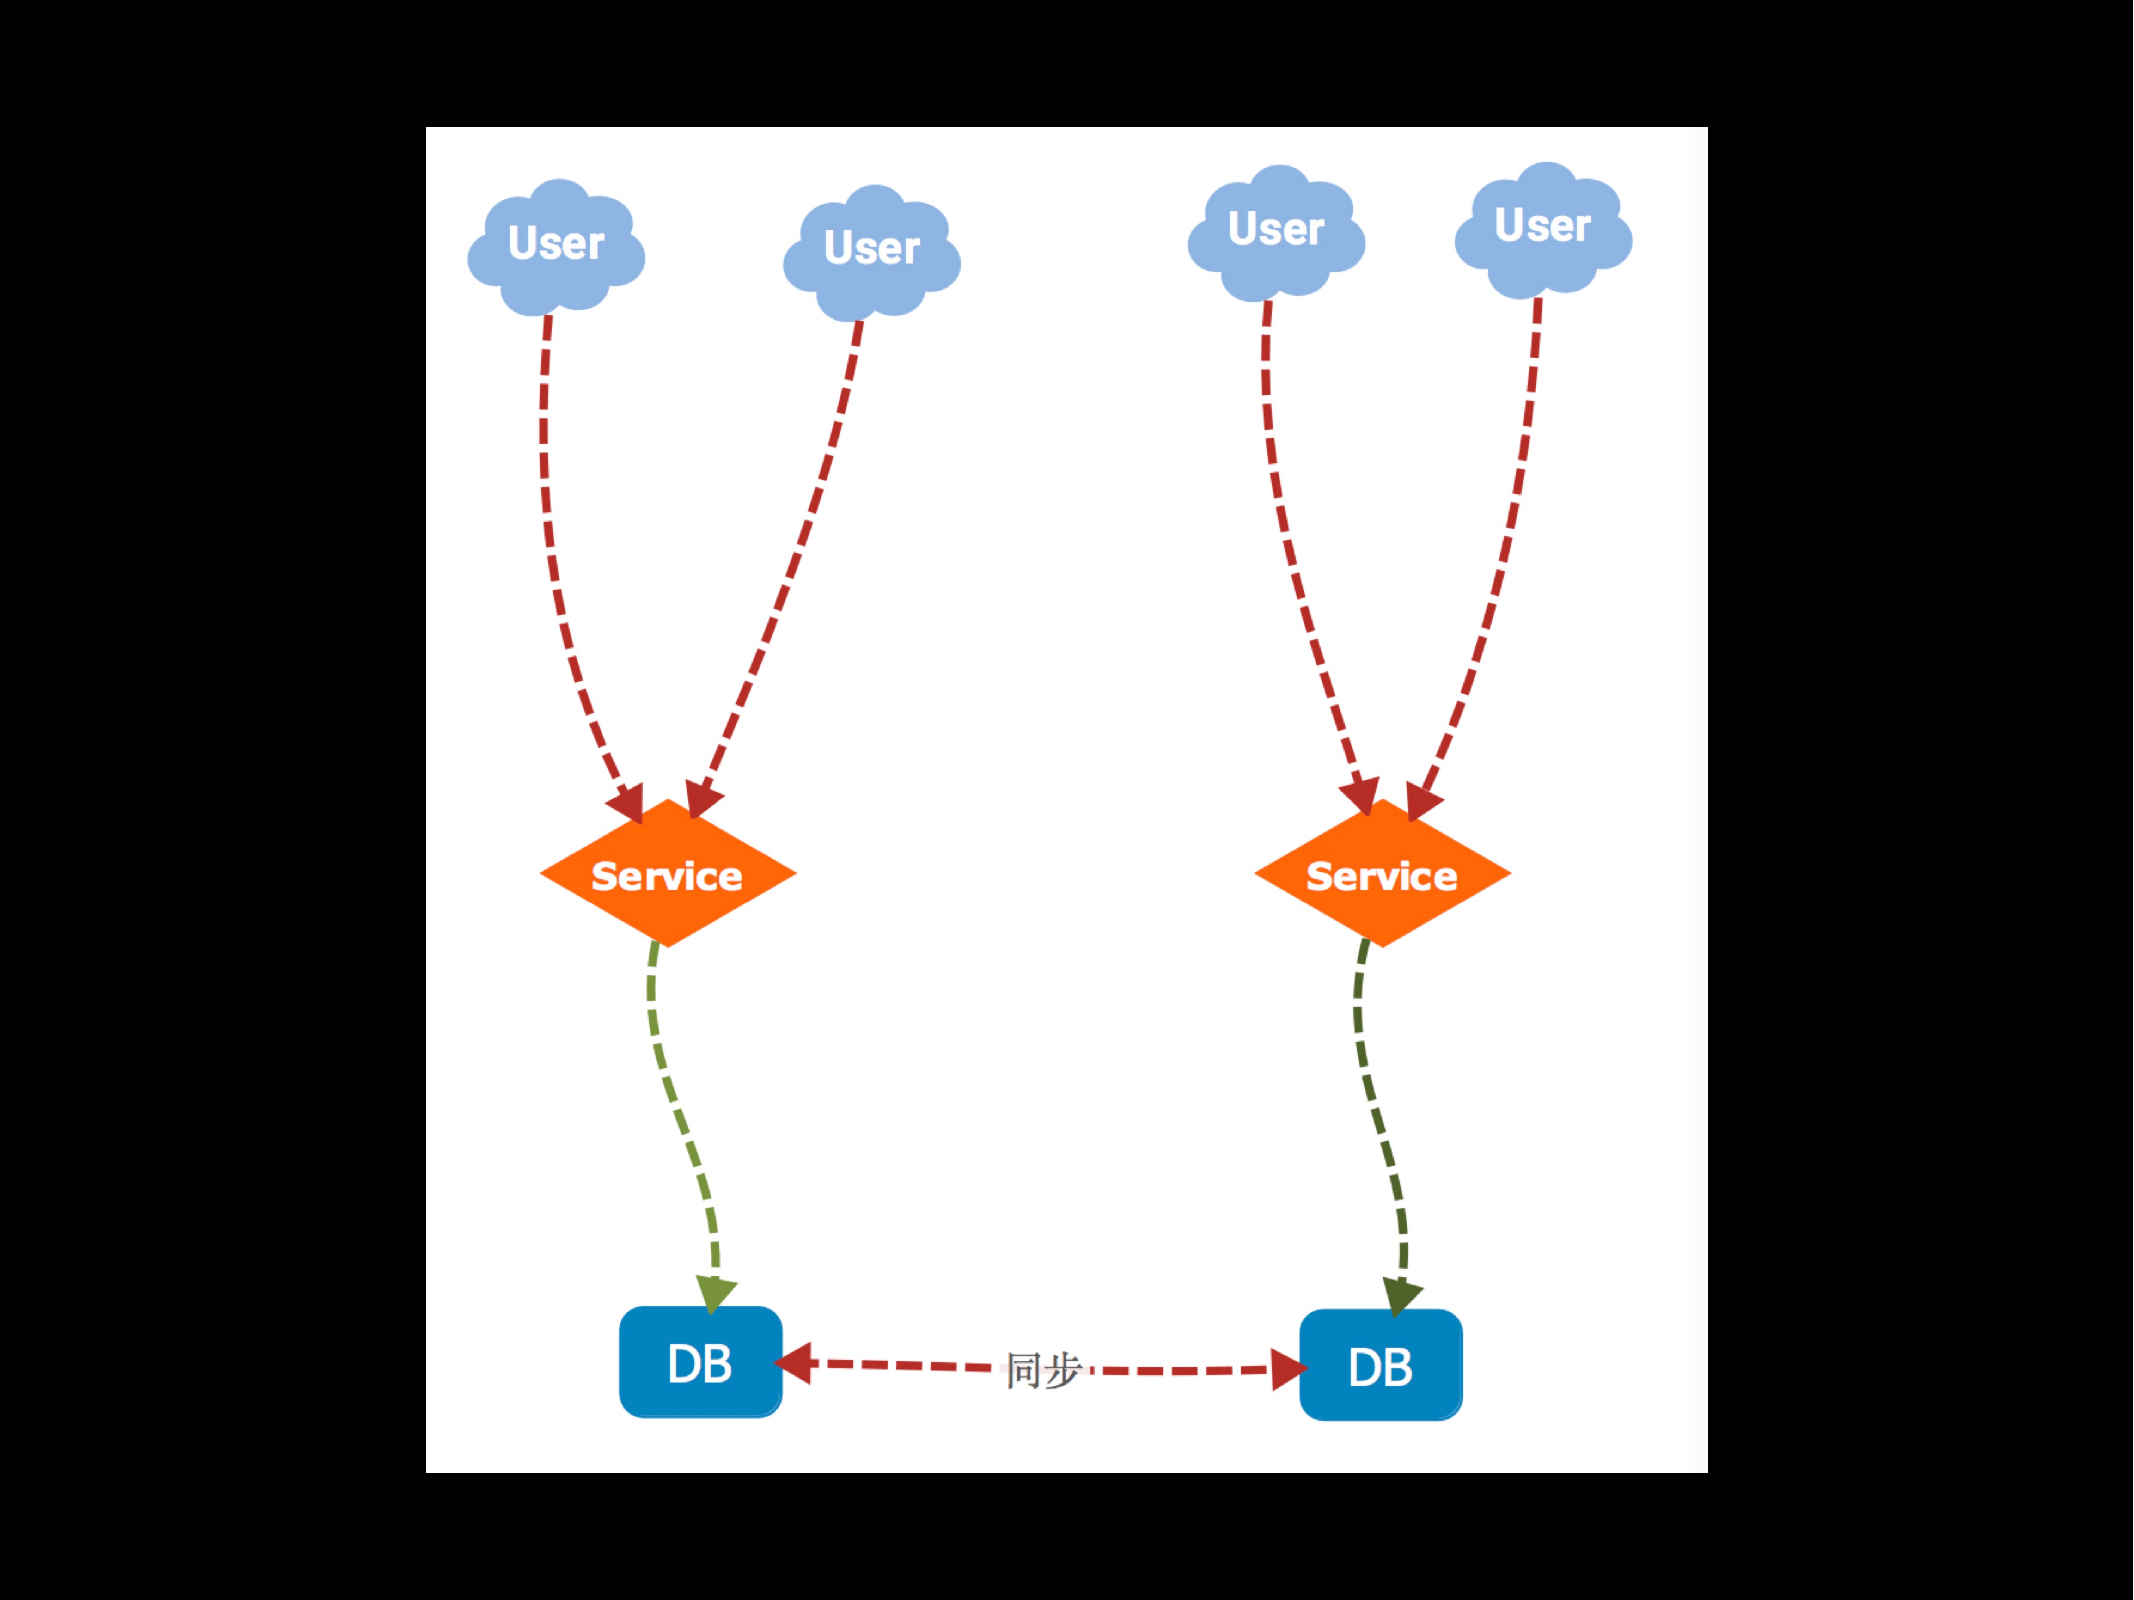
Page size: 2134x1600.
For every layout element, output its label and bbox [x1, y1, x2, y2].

picture [425, 126, 1708, 1473]
